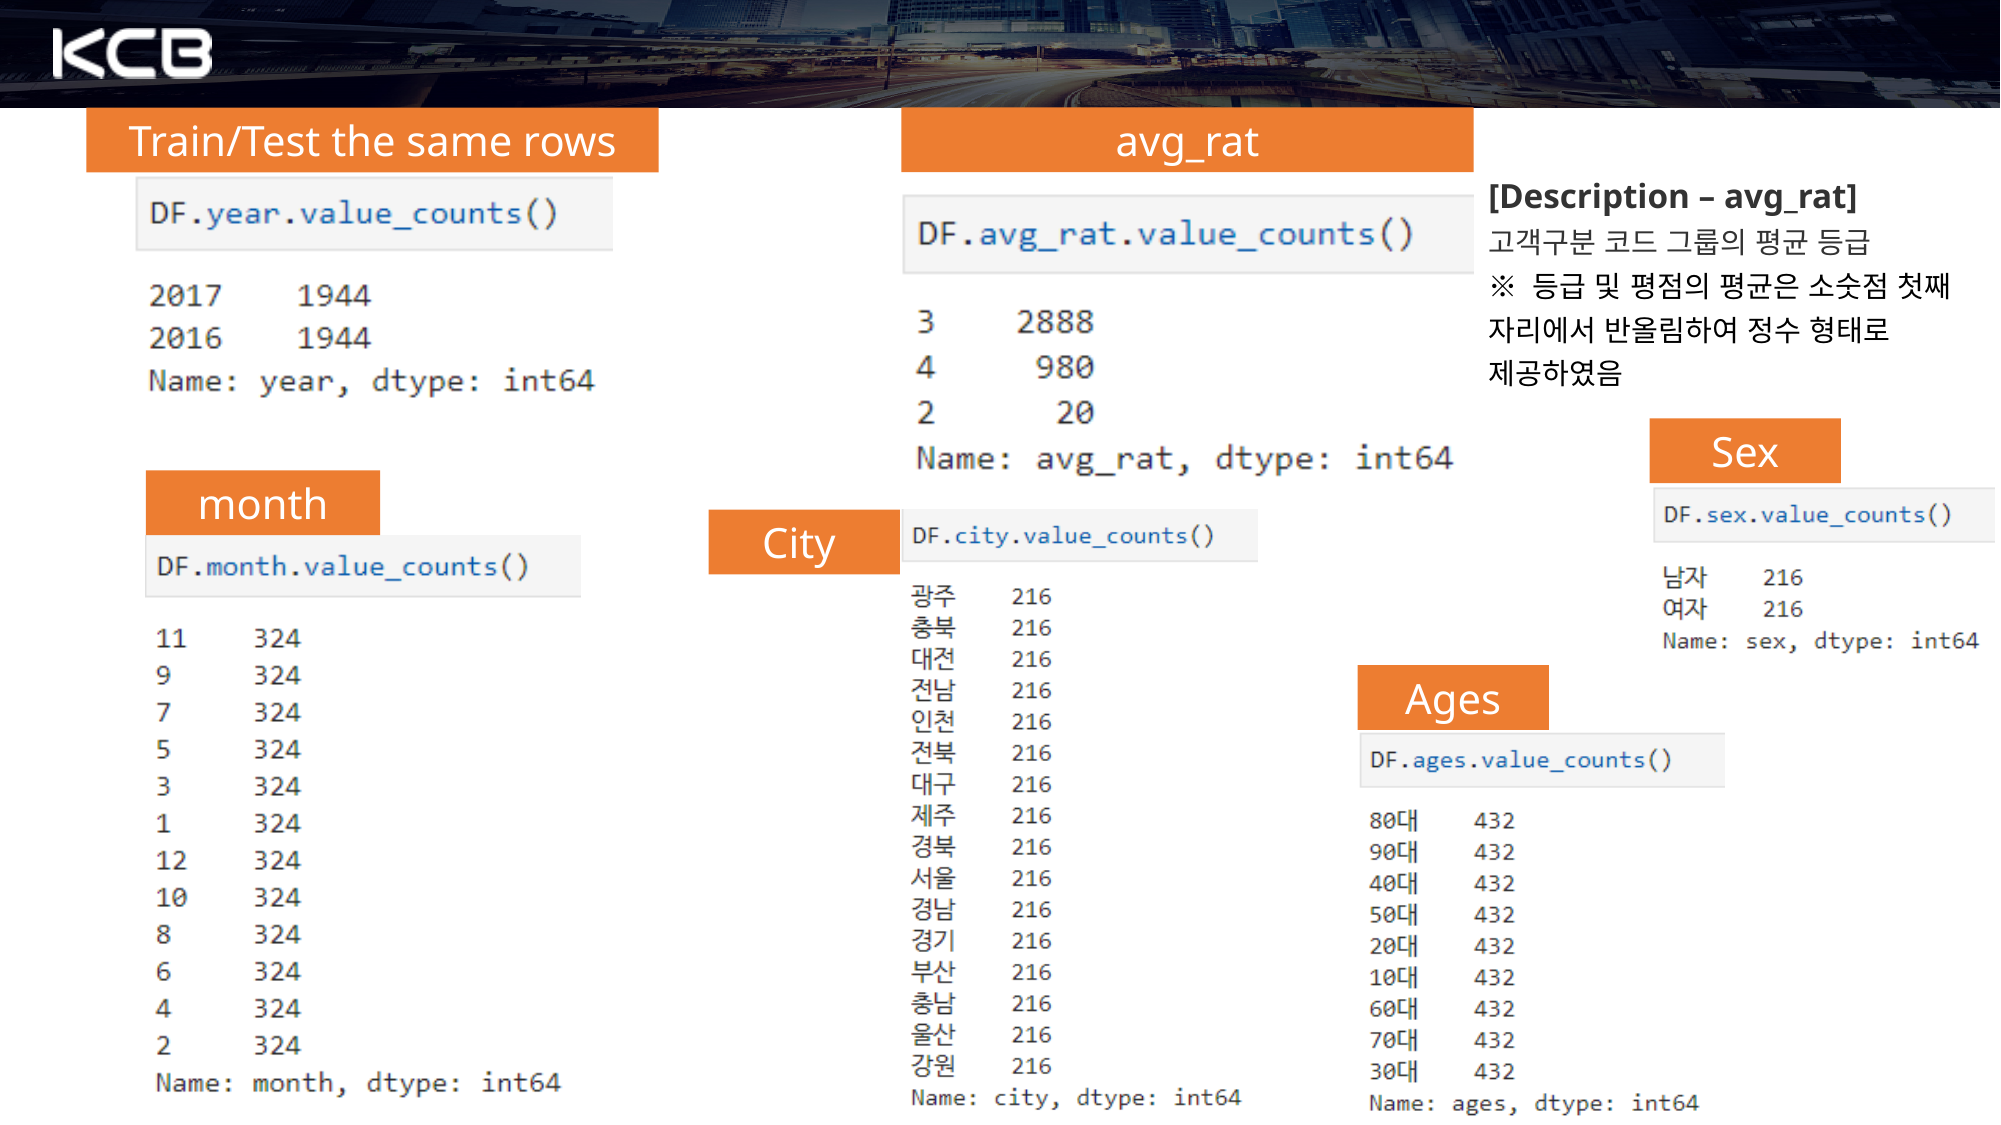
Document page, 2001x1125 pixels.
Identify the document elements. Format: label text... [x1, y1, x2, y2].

picture [1356, 730, 1725, 1125]
picture [899, 509, 1258, 1121]
text_box Ages [1357, 665, 1549, 730]
text_box month [145, 470, 381, 535]
picture [1649, 483, 1995, 666]
text_box [Description – avg_rat] 고객구분 코드 그룹의 평균 등급 ※ 등급 및 평점의 평균은 소숫점 첫째 자리에서 반올림하여 정수 형태로 제공하였음 [1473, 158, 1975, 398]
text_box avg_rat [901, 108, 1474, 173]
picture [901, 193, 1474, 490]
text_box Sex [1649, 418, 1841, 483]
text_box City [708, 509, 899, 575]
picture [132, 173, 613, 419]
text_box Train/Test the same rows [86, 108, 659, 173]
picture [0, 0, 2000, 108]
picture [145, 535, 581, 1105]
